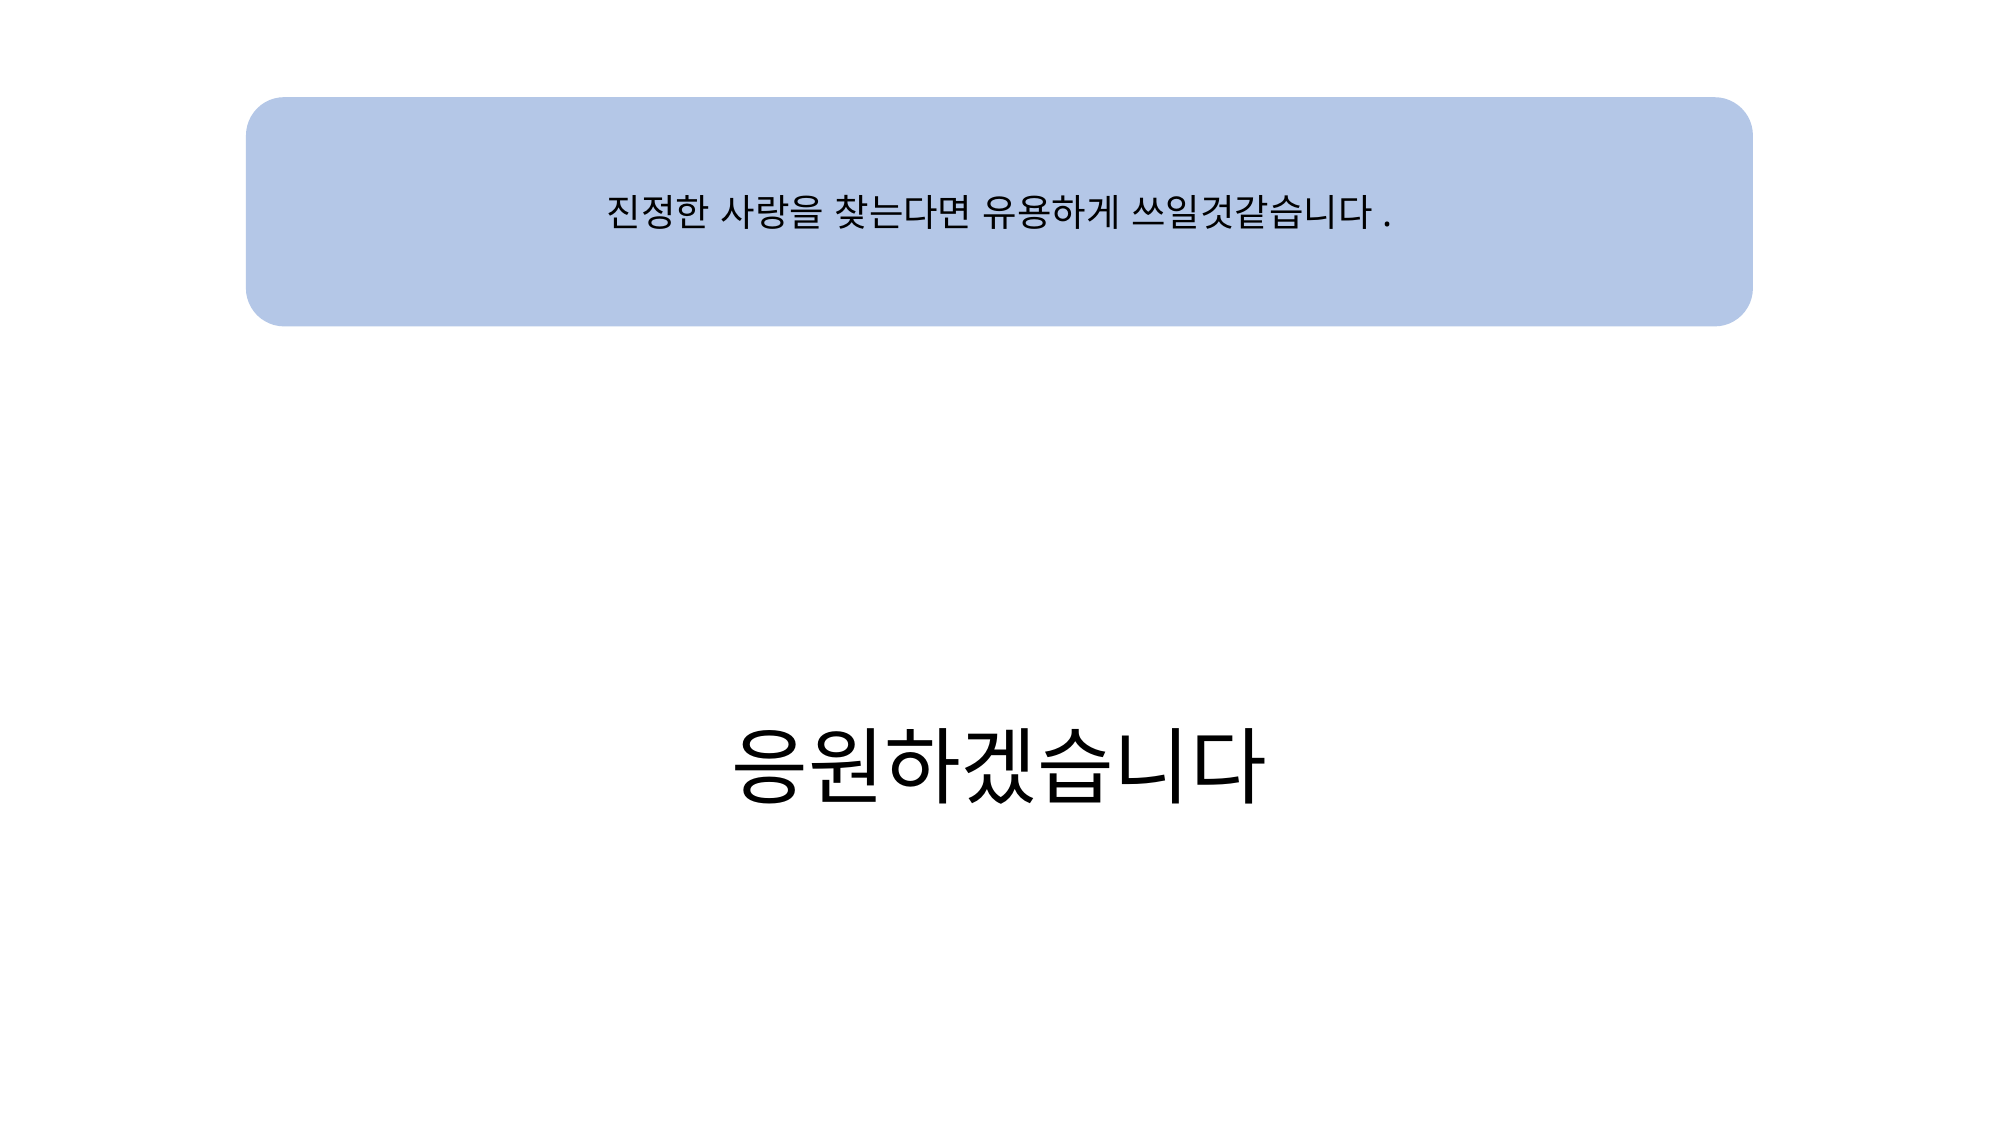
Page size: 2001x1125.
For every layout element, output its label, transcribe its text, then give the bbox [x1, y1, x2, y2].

text_box 진정한 사랑을 찾는다면 유용하게 쓰일것같습니다. [244, 96, 1754, 328]
text_box 응원하겠습니다 [502, 706, 1497, 822]
